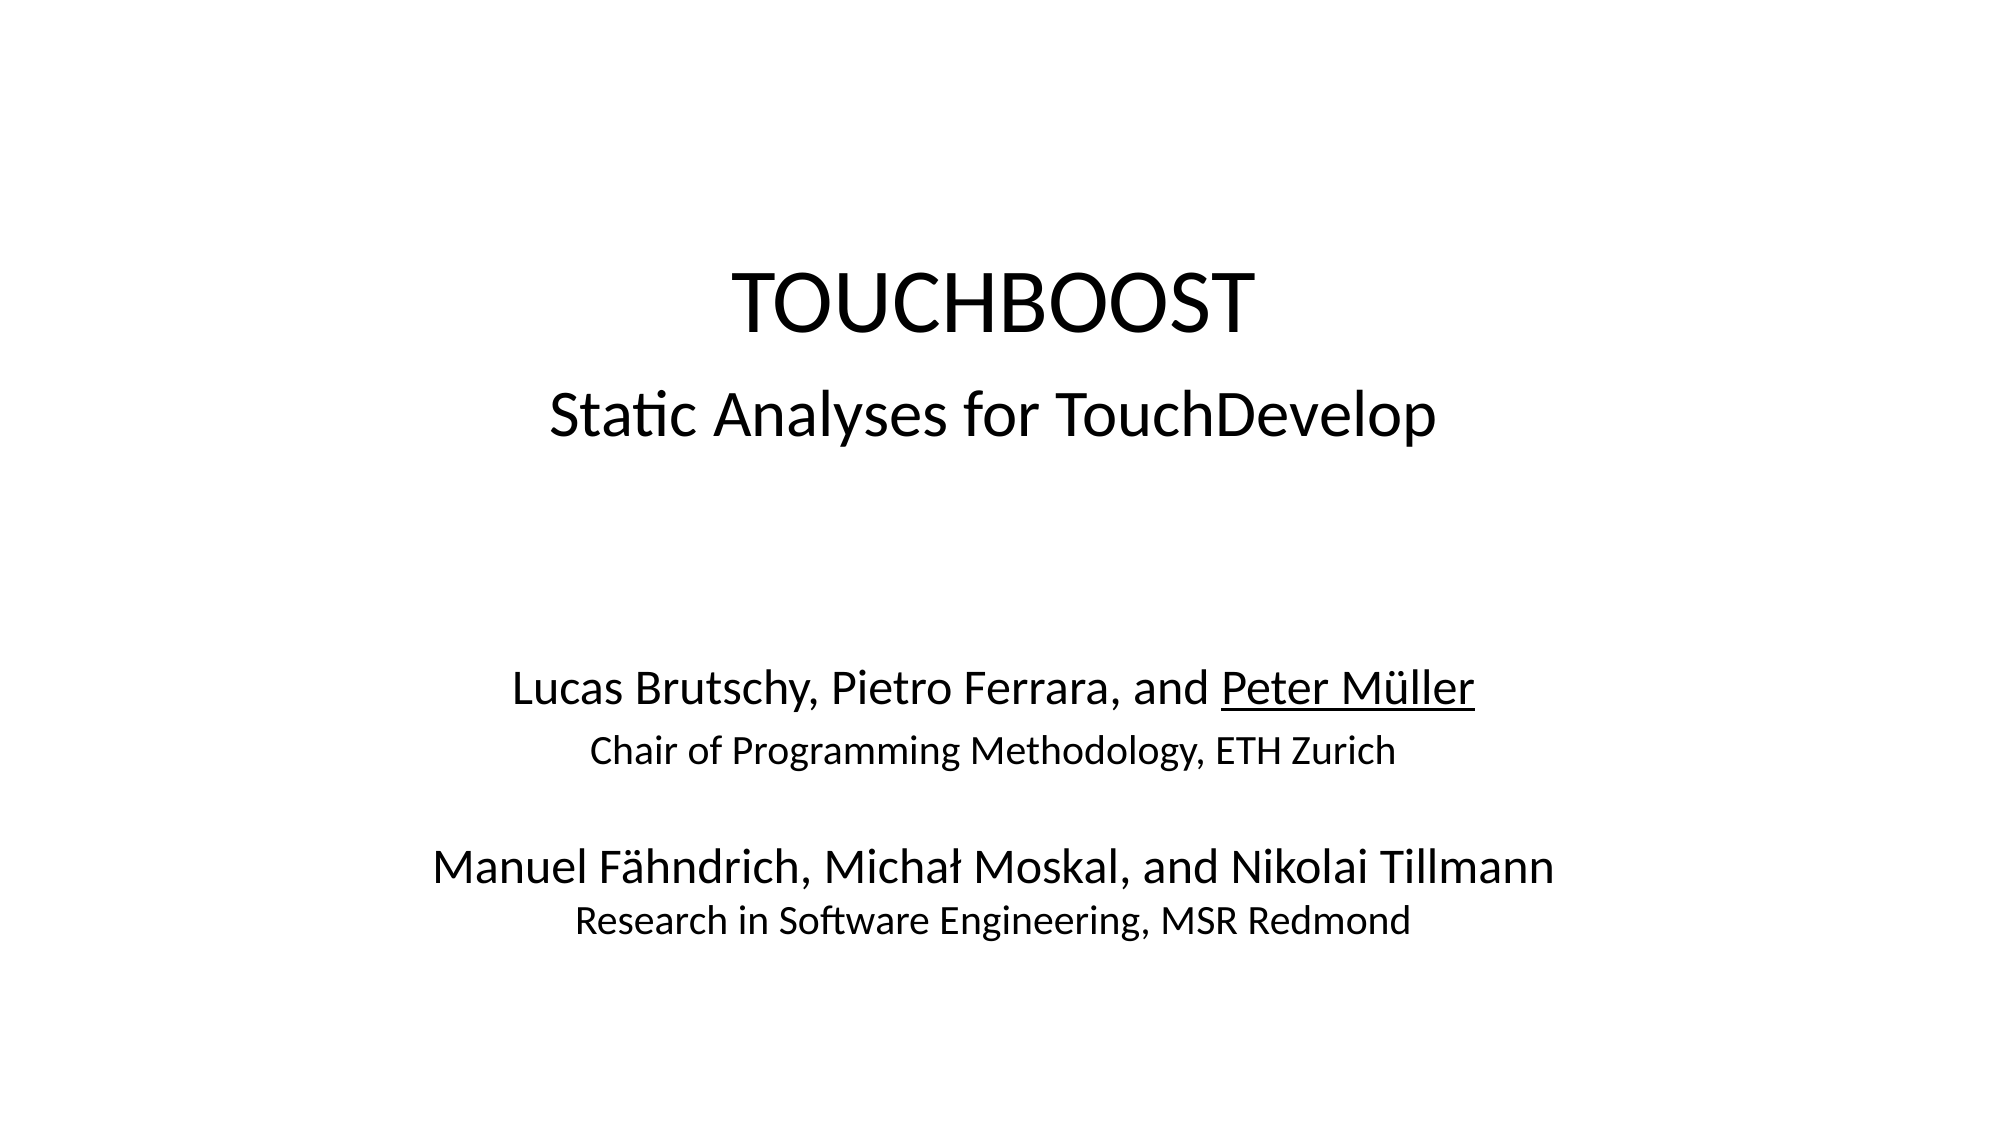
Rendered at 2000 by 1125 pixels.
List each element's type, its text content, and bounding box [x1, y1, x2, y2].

text_box Manuel Fähndrich, Michał Moskal, and Nikolai Tillmann Research in Software Engineering, MSR Redmond [399, 825, 1588, 963]
title TouchBoost [356, 174, 1632, 417]
subtitle Static Analyses for TouchDevelop [437, 362, 1550, 650]
text_box Lucas Brutschy, Pietro Ferrara, and Peter Müller Chair of Programming Methodology, ETH Zurich [438, 647, 1549, 825]
